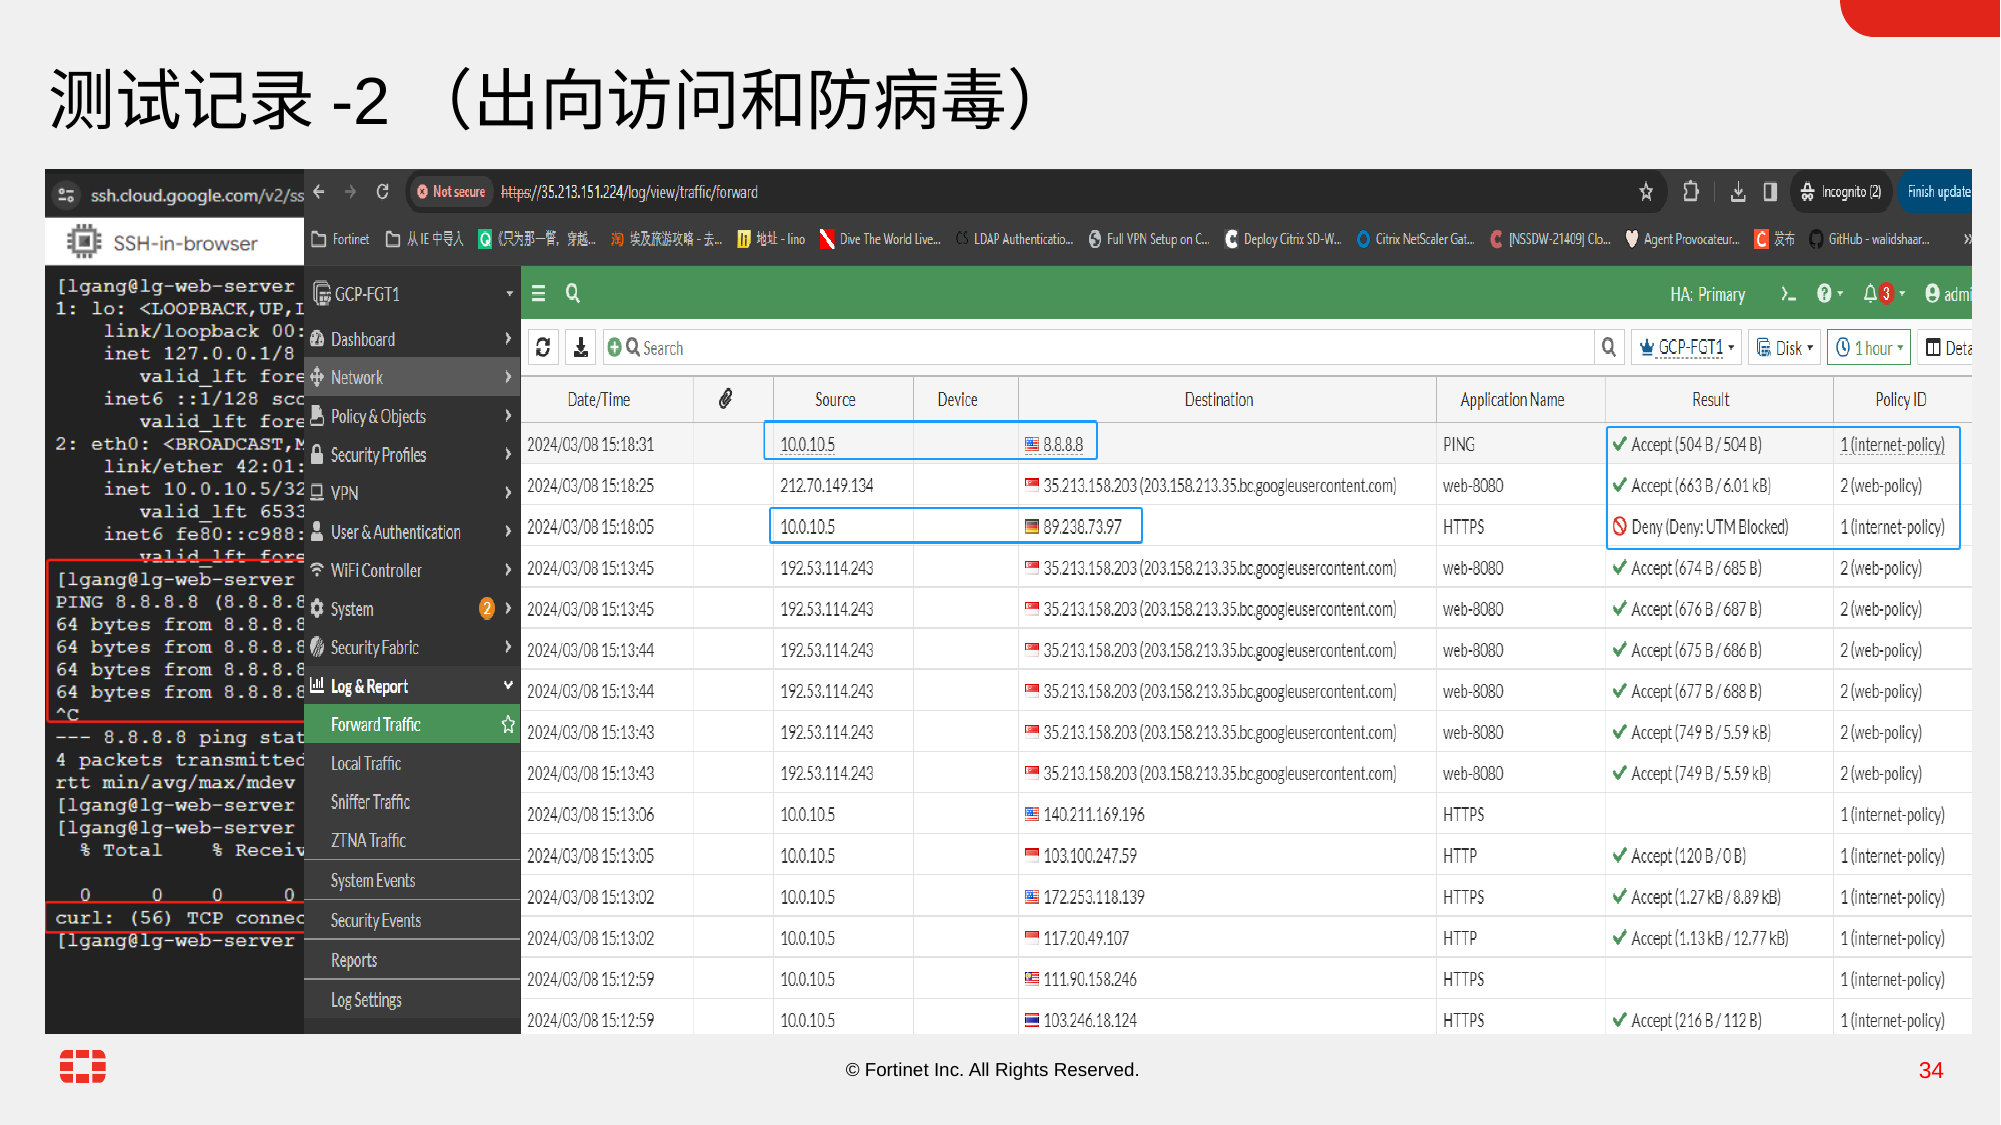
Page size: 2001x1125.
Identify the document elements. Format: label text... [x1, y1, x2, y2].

text_box 测试记录-2（出向访问和防病毒） [33, 59, 1089, 147]
picture [45, 169, 1972, 1034]
